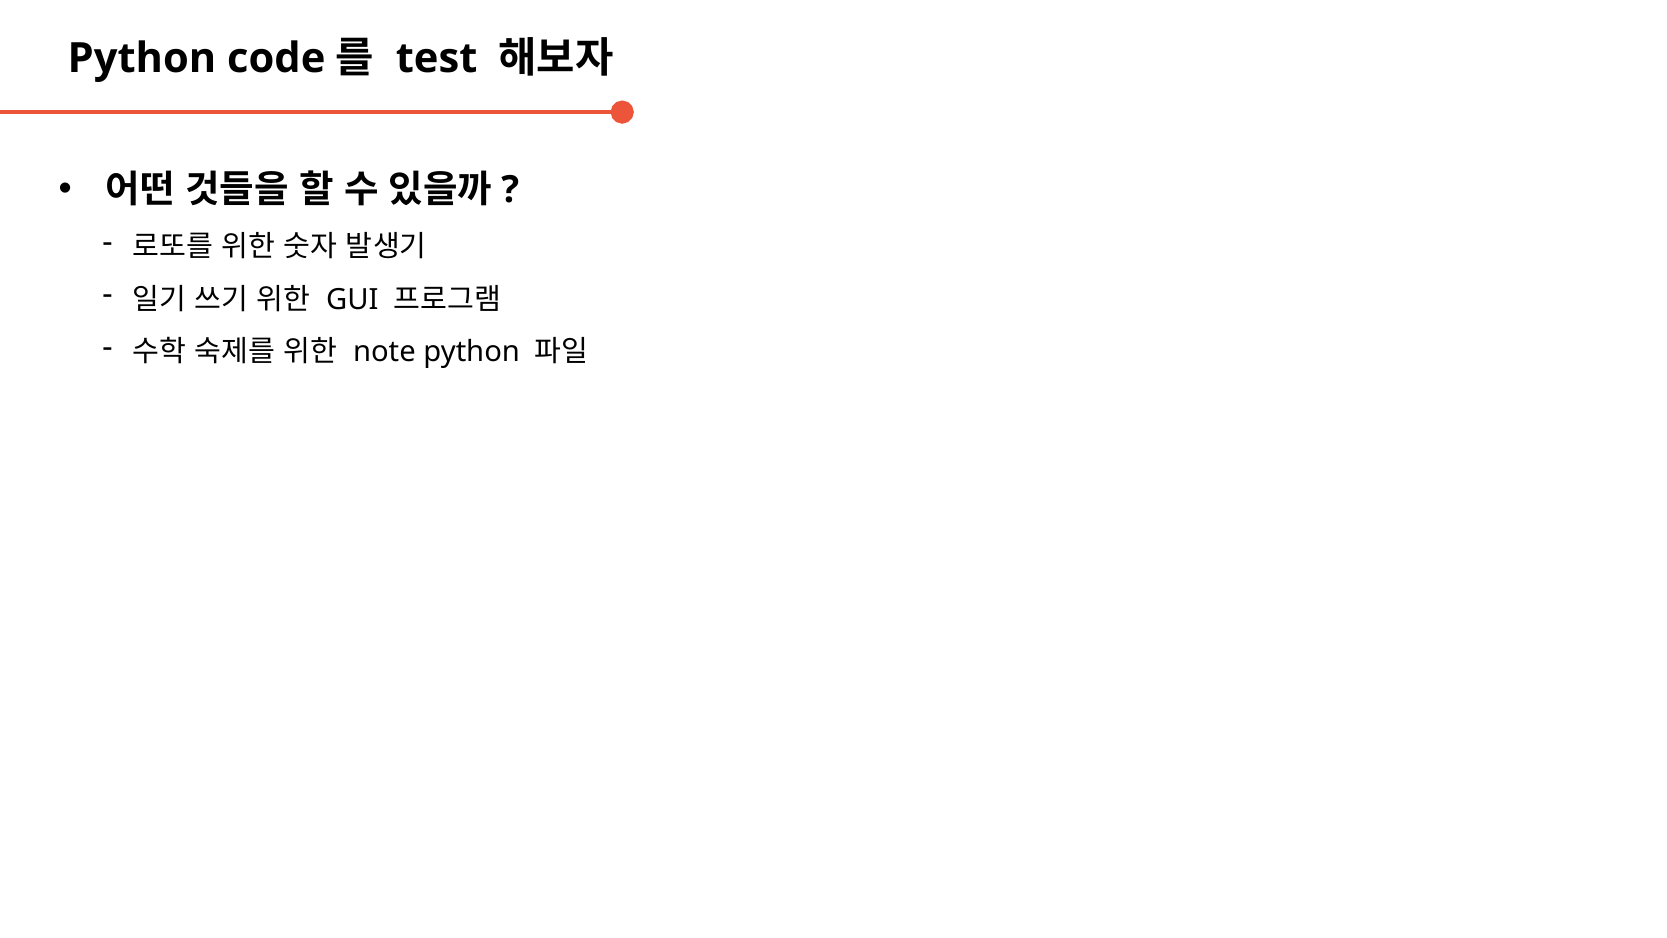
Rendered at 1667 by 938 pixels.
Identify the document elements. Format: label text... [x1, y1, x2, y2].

text_box Python code를 test 해보자 [52, 23, 964, 88]
text_box 어떤 것들을 할 수 있을까? 로또를 위한 숫자 발생기 일기 쓰기 위한 GUI 프로그램 수학 숙제를 위한 note python 파일 [43, 135, 1616, 375]
